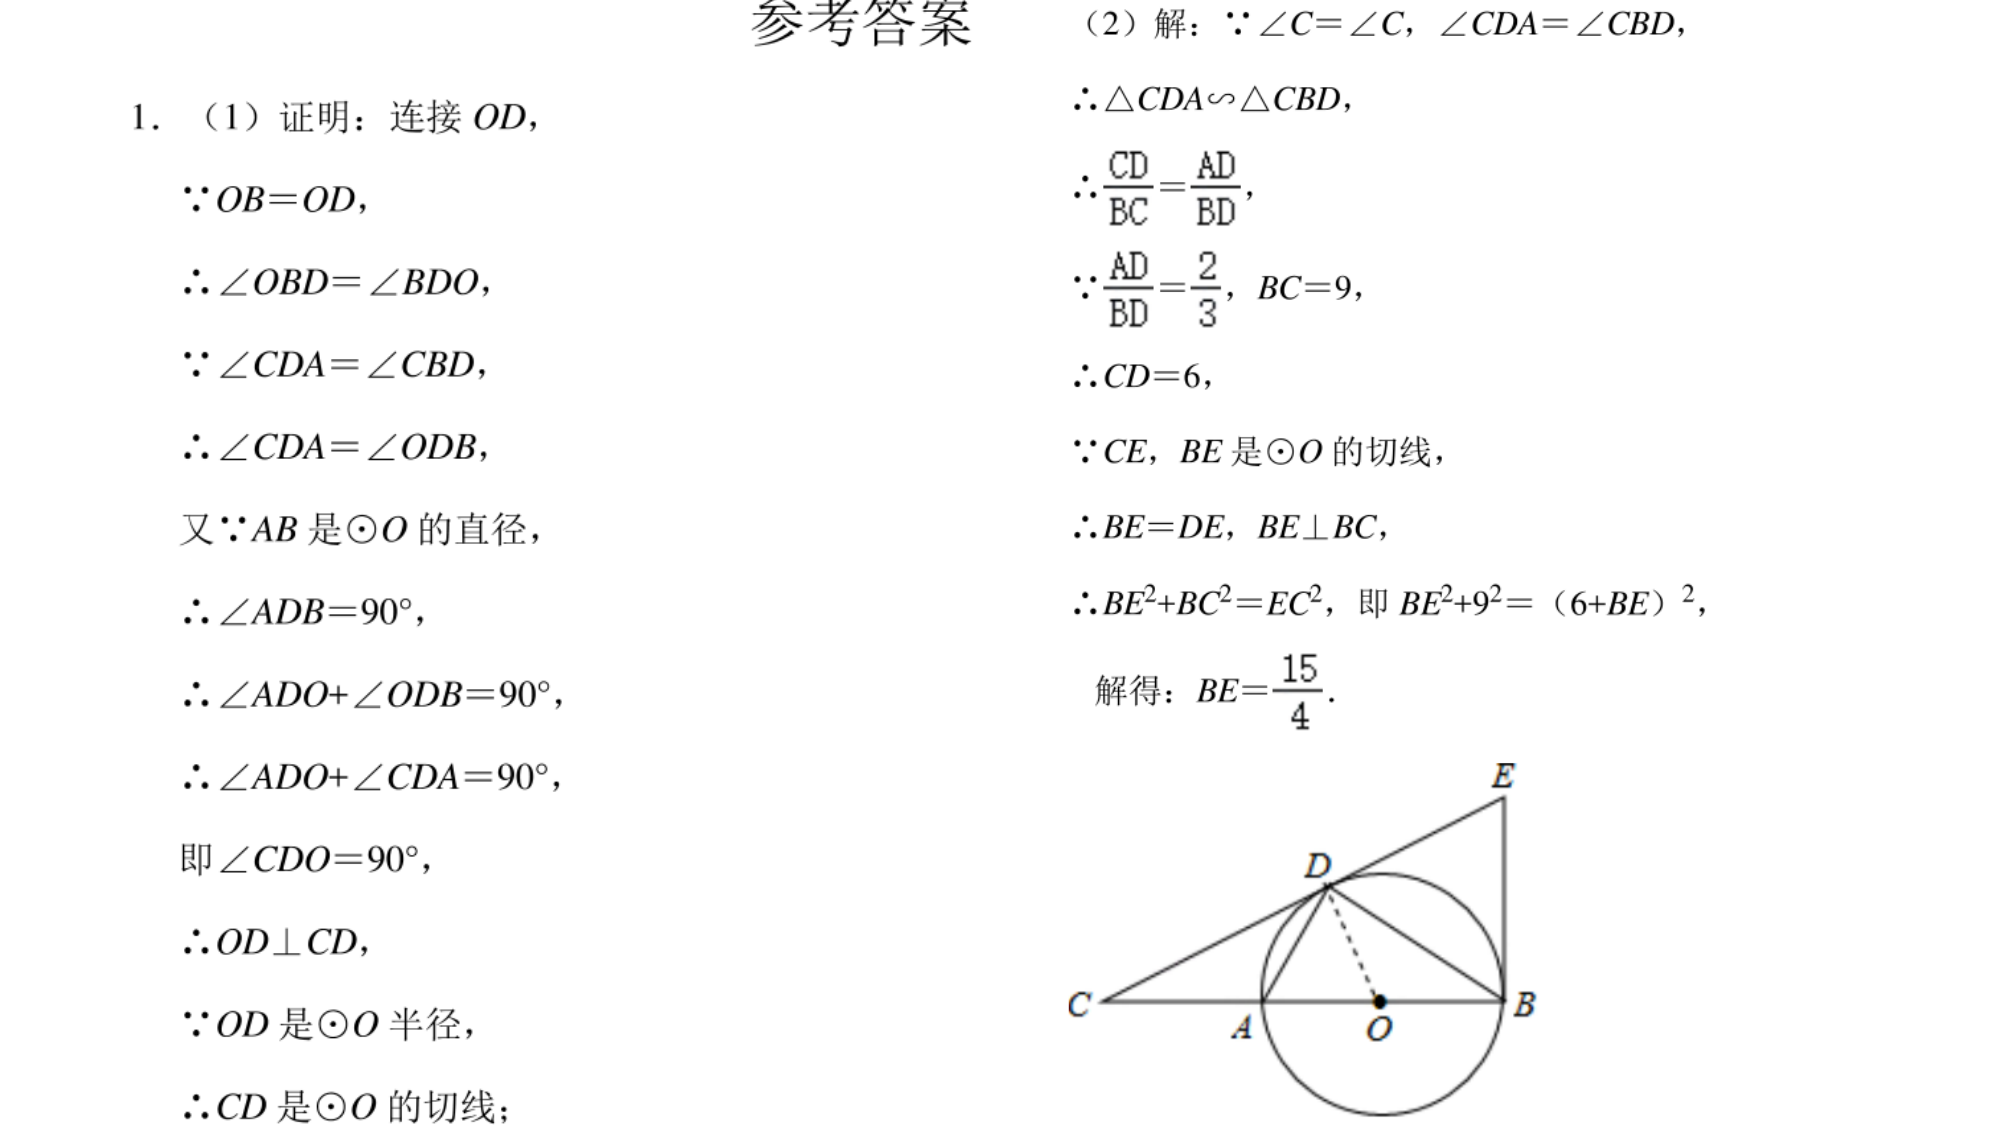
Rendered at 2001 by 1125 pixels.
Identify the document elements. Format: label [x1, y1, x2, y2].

picture [0, 0, 1713, 1125]
